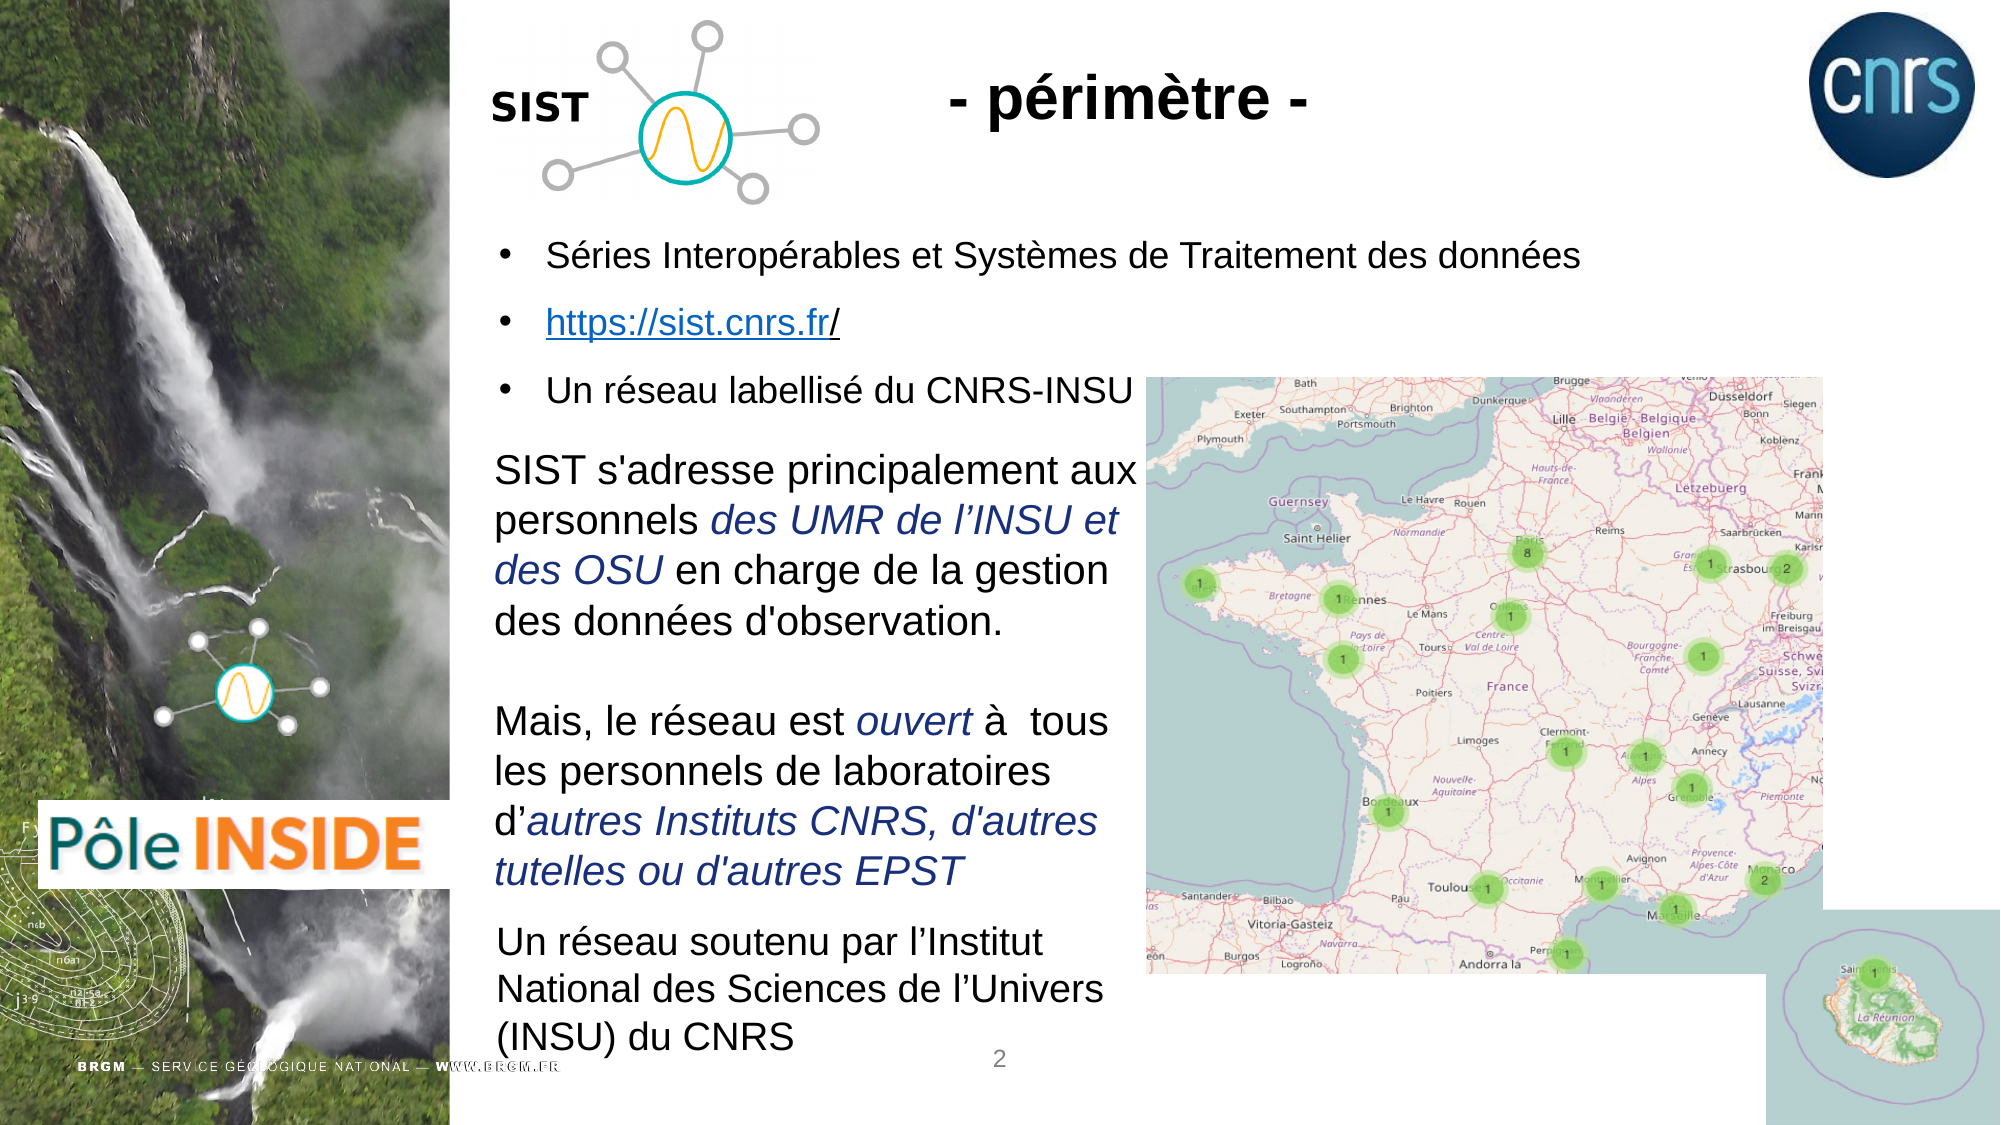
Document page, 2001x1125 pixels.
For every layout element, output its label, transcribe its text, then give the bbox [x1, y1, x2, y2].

text_box - périmètre - [820, 49, 1809, 140]
picture [0, 0, 575, 1125]
text_box Un réseau soutenu par l’Institut National des Sciences de l’Univers (INSU) du CNRS [478, 915, 1146, 1123]
picture [492, 20, 820, 205]
picture [1809, 12, 1976, 179]
text_box SIST s'adresse principalement aux personnels des UMR de l’INSU et des OSU en charge de la gestion des données d'observation. Mais, le réseau est ouvert à tous les personnels de laboratoires d’autres Instituts CNRS, d'autres tutelles ou d'autres EPST [494, 442, 1146, 915]
text_box Séries Interopérables et Systèmes de Traitement des données https://sist.cnrs.fr/ Un réseau labellisé du CNRS-INSU [484, 155, 2000, 915]
picture [1146, 377, 2000, 1125]
text_box - périmètre - [484, 49, 492, 140]
